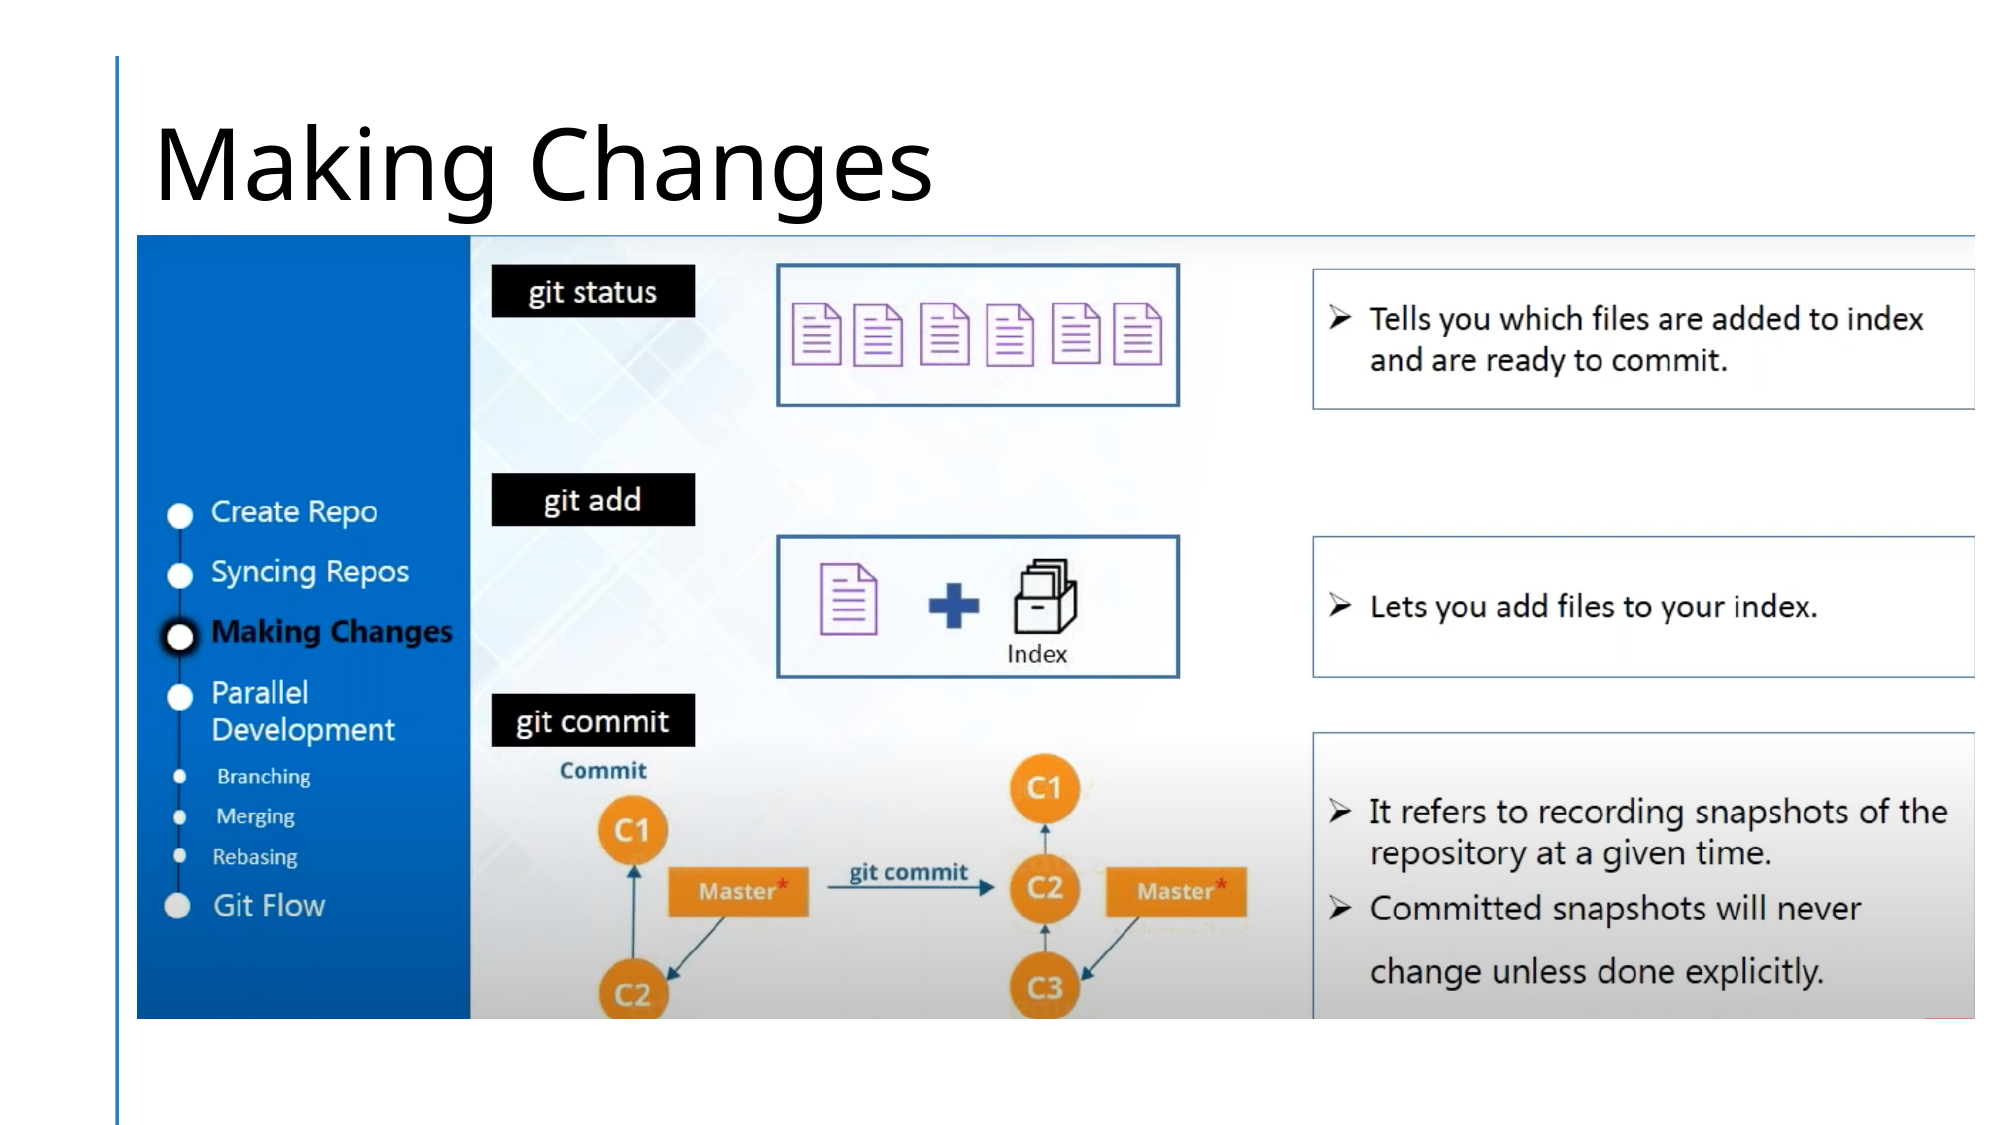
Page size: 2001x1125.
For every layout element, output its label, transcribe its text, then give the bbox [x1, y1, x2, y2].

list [137, 235, 1975, 1019]
title Making Changes [137, 59, 1863, 235]
